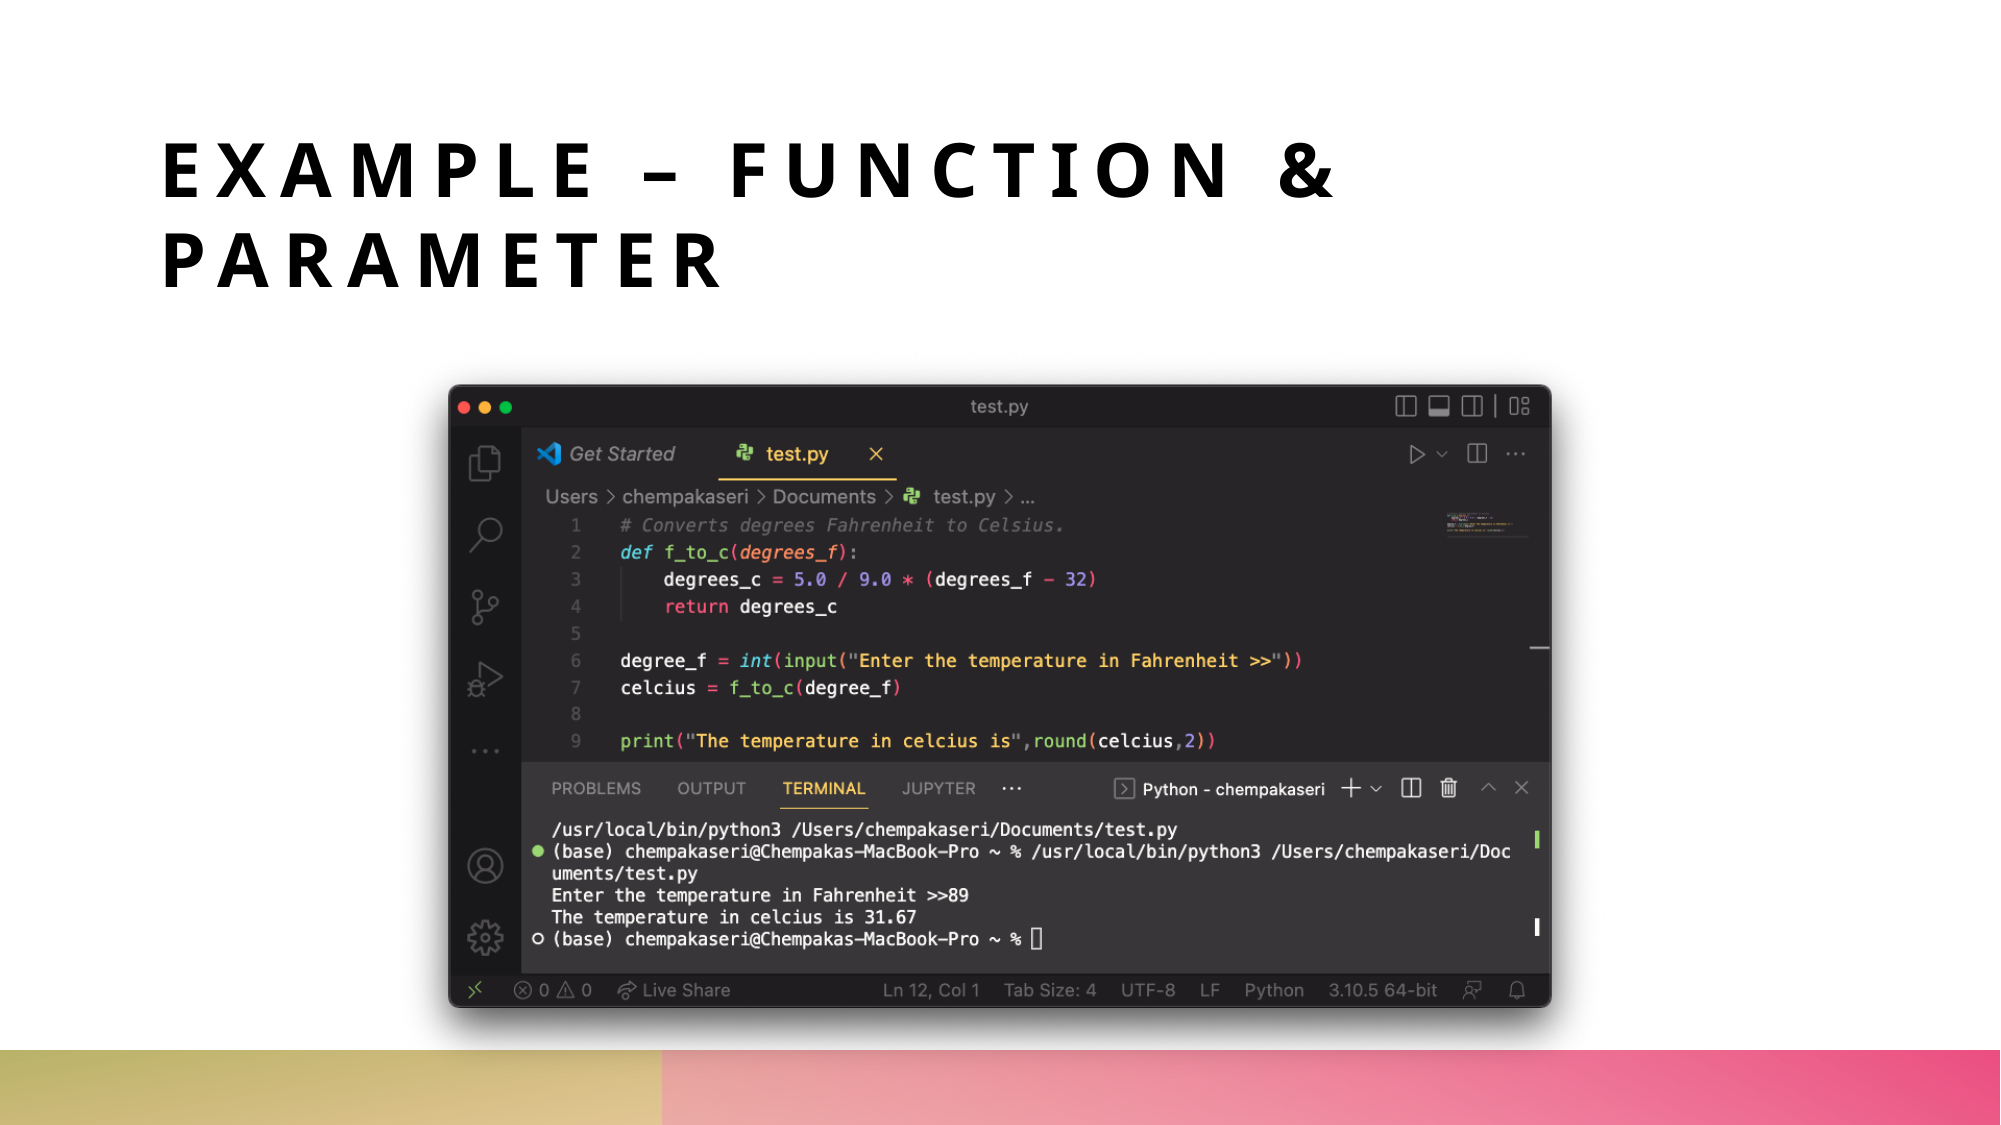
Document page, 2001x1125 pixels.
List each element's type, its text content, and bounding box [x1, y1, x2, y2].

title EXAMPLE – function & PARAMETER [159, 100, 1840, 303]
picture [391, 346, 1609, 1084]
